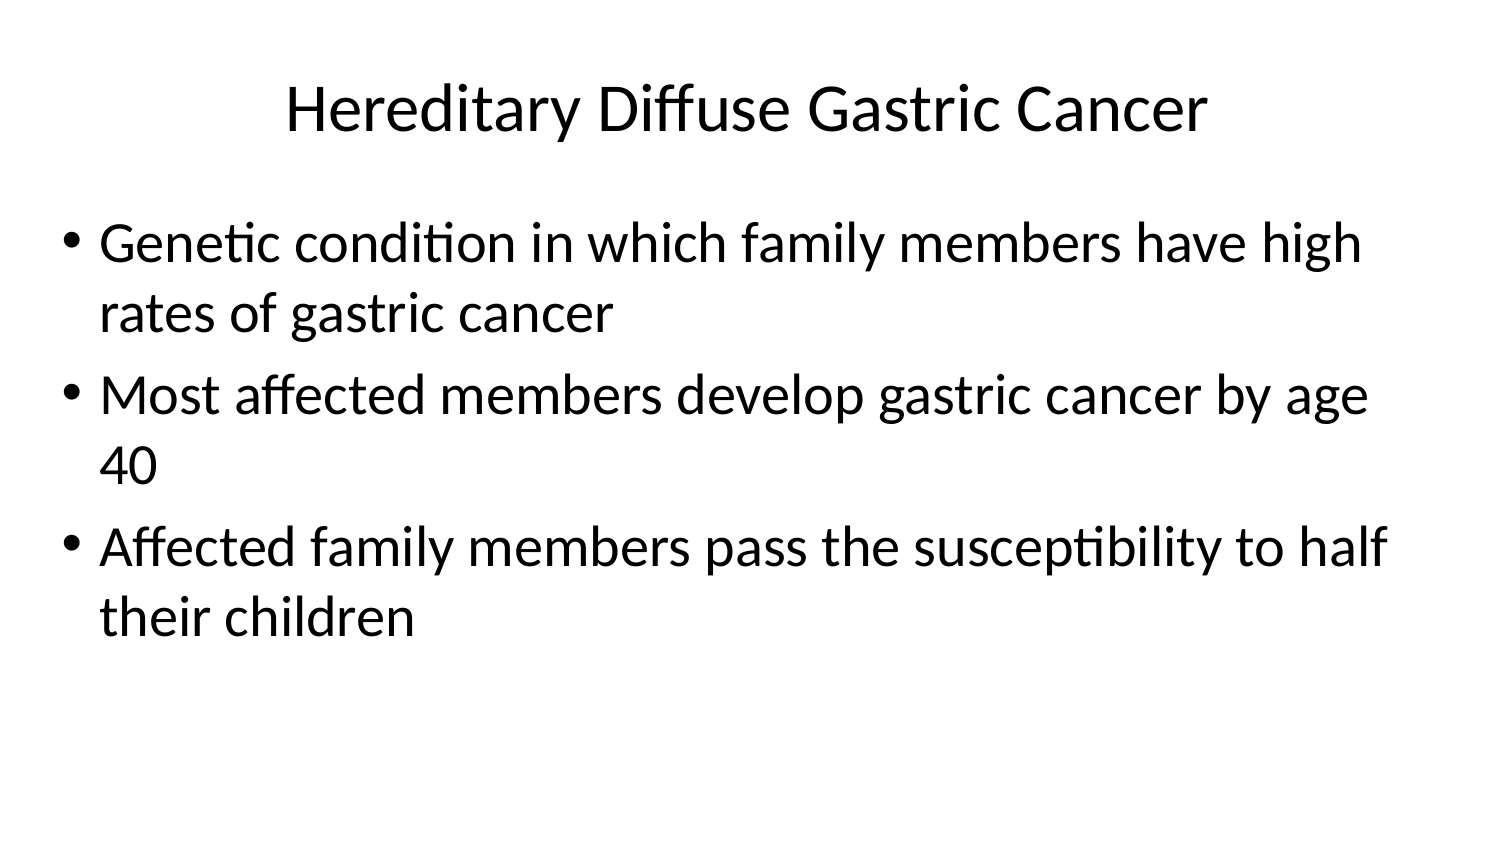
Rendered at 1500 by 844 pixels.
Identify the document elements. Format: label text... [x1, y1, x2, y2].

title Hereditary Diffuse Gastric Cancer [46, 33, 1450, 175]
list Genetic condition in which family members have high rates of gastric cancer Most affected members develop gastric cancer by age 40 Affected family members pass the susceptibility to half their children [46, 196, 1450, 810]
